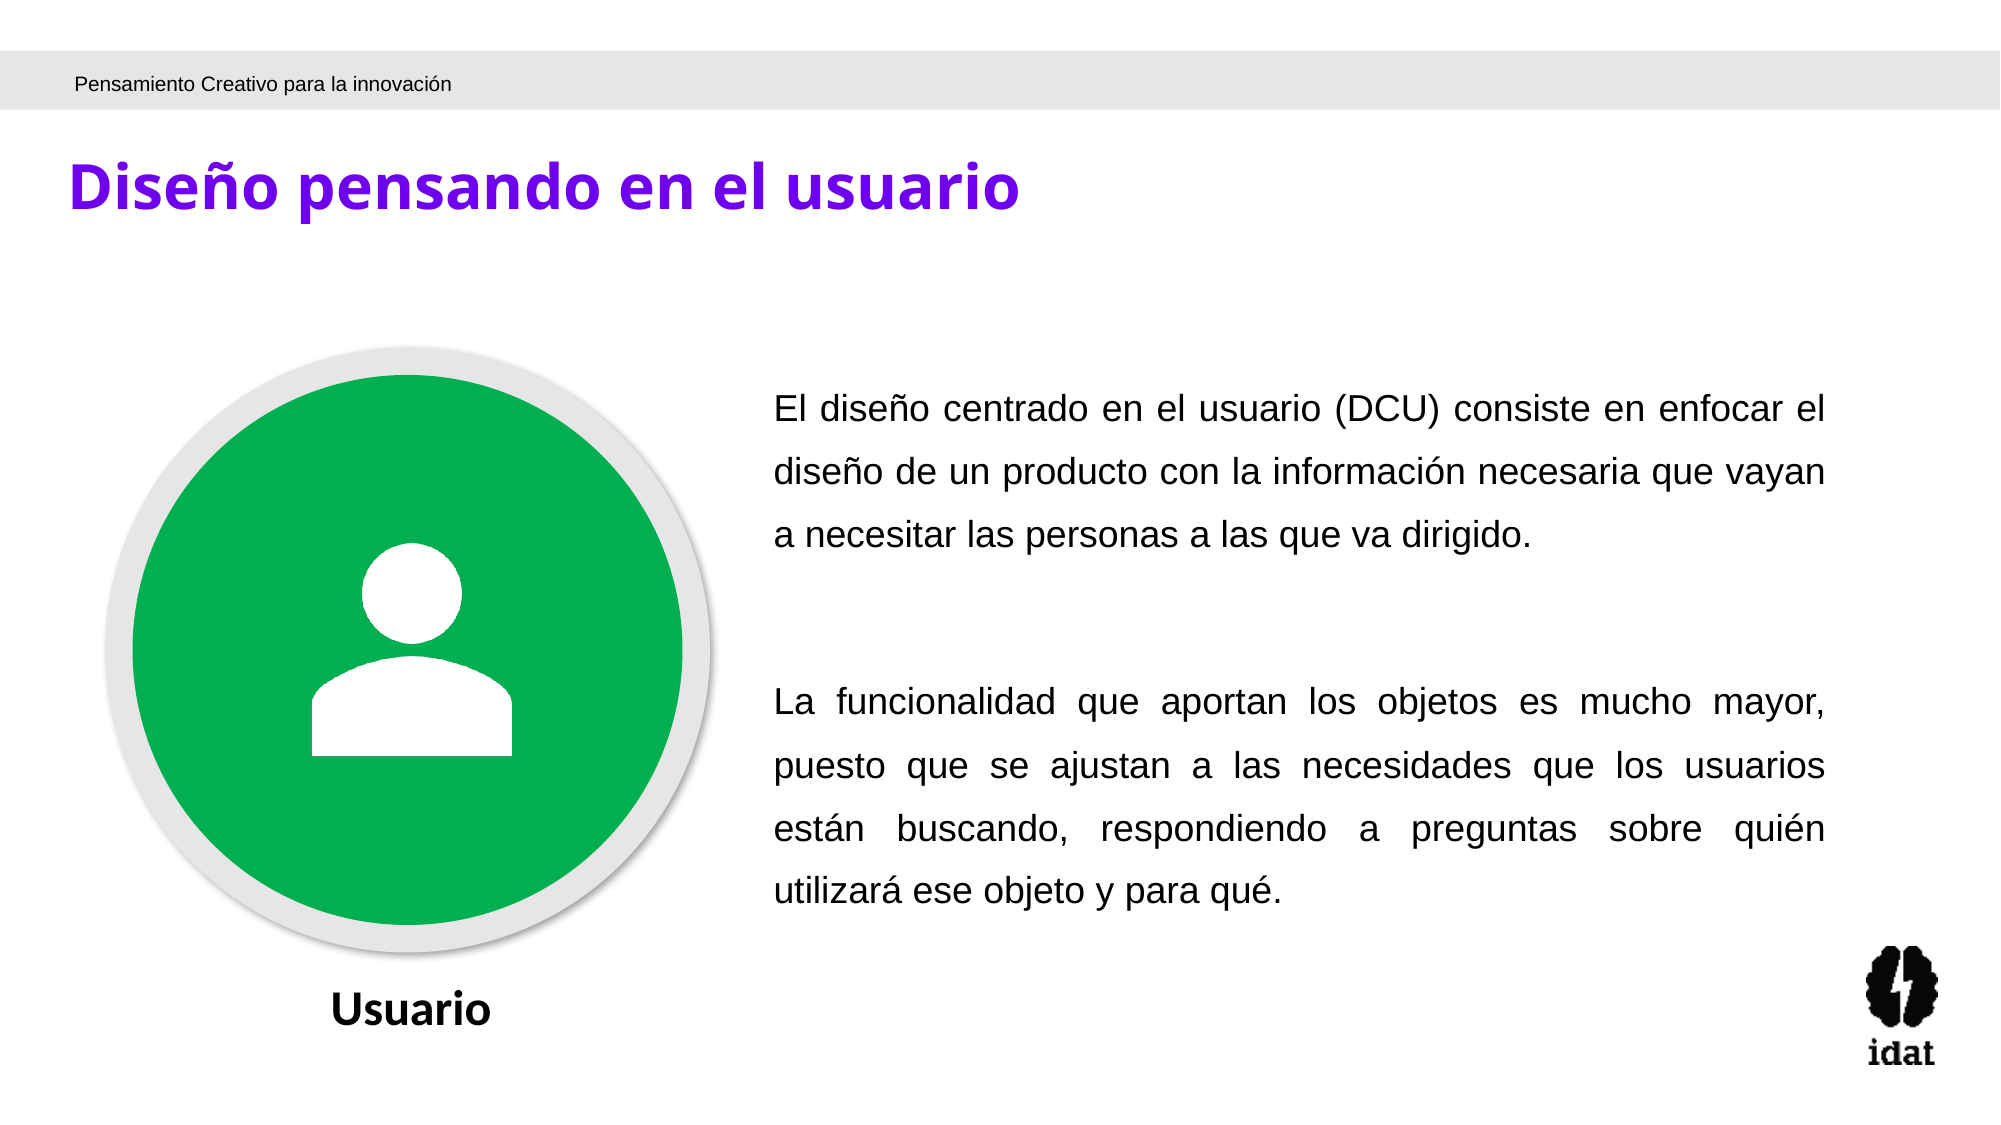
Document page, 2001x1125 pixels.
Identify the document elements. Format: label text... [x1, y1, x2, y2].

text_box Diseño pensando en el usuario [67, 157, 1807, 236]
picture [261, 499, 562, 800]
list El diseño centrado en el usuario (DCU) consiste en enfocar el diseño de un producto con la información necesaria que vayan a necesitar las personas a las que va dirigido. La funcionalidad que aportan los objetos es mucho mayor, puesto que se ajustan a las necesidades que los usuarios están buscando, respondiendo a preguntas sobre quién utilizará ese objeto y para qué. [773, 292, 1826, 987]
text_box Usuario [315, 967, 507, 1043]
list Pensamiento Creativo para la innovación [74, 58, 690, 106]
text_box [103, 346, 712, 954]
picture [1866, 946, 1938, 1065]
text_box [131, 373, 684, 927]
